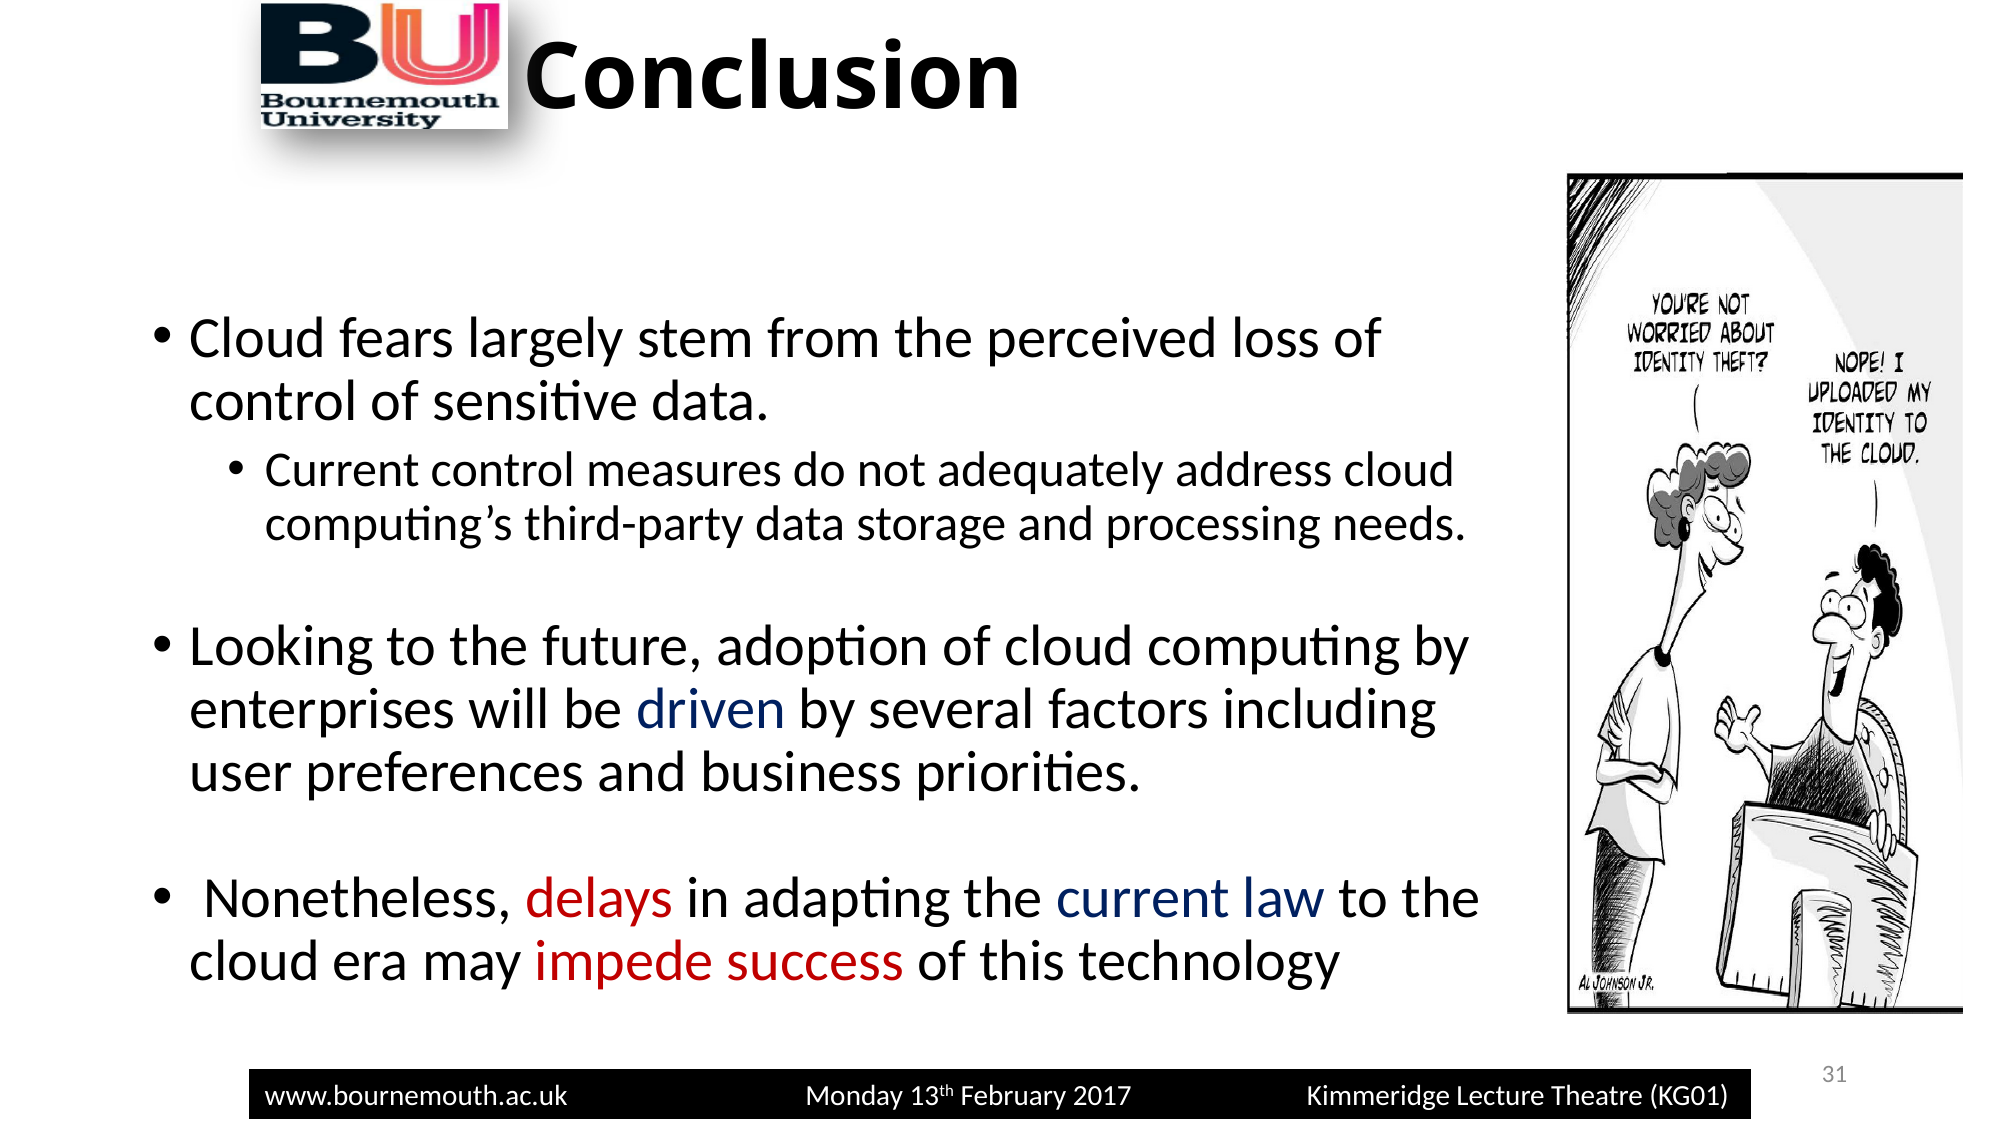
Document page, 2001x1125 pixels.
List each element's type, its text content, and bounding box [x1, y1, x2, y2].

text_box www.bournemouth.ac.uk Monday 13th February 2017 Kimmeridge Lecture Theatre (KG01) [249, 1069, 1751, 1119]
slide_number 31 [1412, 1042, 1863, 1103]
picture [261, 0, 508, 129]
title Conclusion [540, 0, 1863, 161]
picture [1566, 169, 1963, 1014]
list Cloud fears largely stem from the perceived loss of control of sensitive data. Current control measures do not adequately address cloud computing’s third-party data storage and processing needs. Looking to the future, adoption of cloud computing by enterprises will be driven by several factors including user preferences and business priorities. Nonetheless, delays in adapting the current law to the cloud era may impede success of this technology [137, 299, 1545, 1014]
